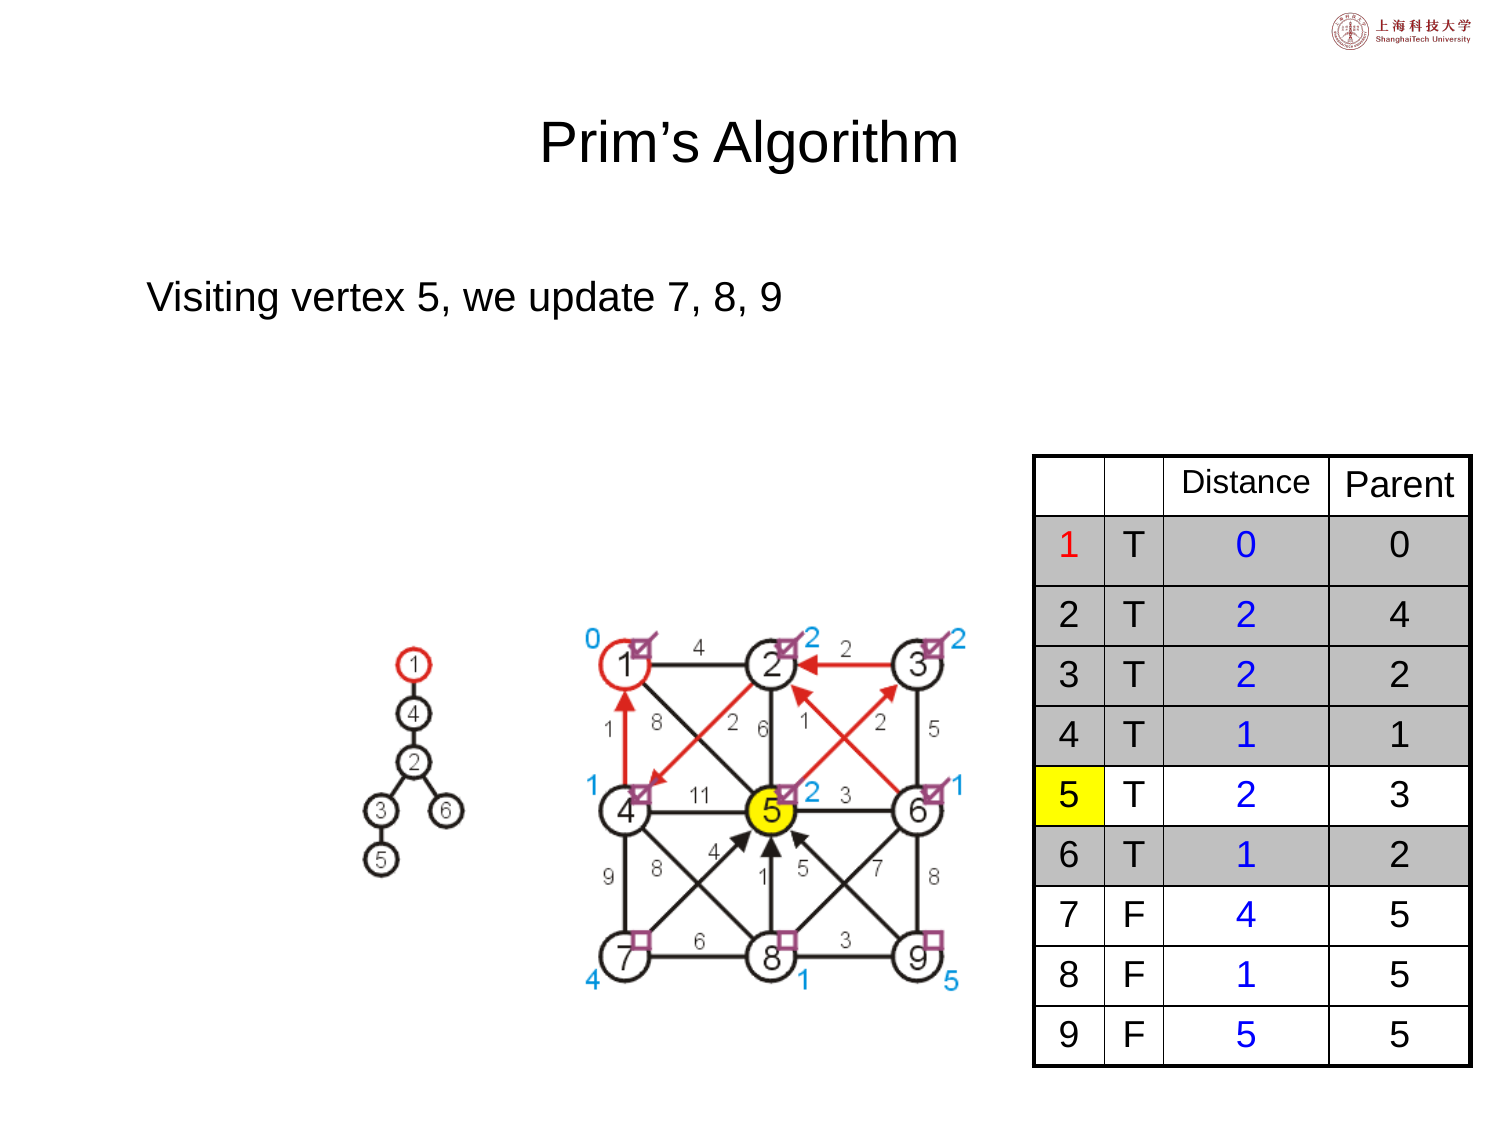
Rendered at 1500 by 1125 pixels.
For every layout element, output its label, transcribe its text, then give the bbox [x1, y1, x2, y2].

table_cell 0 [1330, 517, 1468, 585]
table_cell 5 [1164, 1007, 1328, 1064]
table_cell 1 [1164, 947, 1328, 1005]
table_header Parent [1330, 458, 1468, 515]
picture [324, 624, 975, 998]
table_cell 5 [1330, 1007, 1468, 1064]
table_cell 4 [1330, 587, 1468, 645]
table_cell 1 [1164, 707, 1328, 765]
table_cell 2 [1330, 647, 1468, 705]
table_cell 1 [1036, 517, 1104, 585]
table_cell T [1105, 647, 1163, 705]
table_cell T [1105, 517, 1163, 585]
table_cell 6 [1036, 827, 1104, 885]
table_cell 0 [1164, 517, 1328, 585]
table_header [1036, 458, 1104, 515]
table_cell F [1105, 1007, 1163, 1064]
table_cell T [1105, 707, 1163, 765]
table_cell T [1105, 767, 1163, 825]
table_cell 5 [1330, 947, 1468, 1005]
table_cell 7 [1036, 887, 1104, 945]
table_cell 2 [1330, 827, 1468, 885]
table_cell 1 [1330, 707, 1468, 765]
table_cell F [1105, 947, 1163, 1005]
table_cell 2 [1036, 587, 1104, 645]
table_cell 3 [1330, 767, 1468, 825]
title Prim’s Algorithm [74, 44, 1426, 233]
table_cell 5 [1330, 887, 1468, 945]
table_cell 2 [1164, 647, 1328, 705]
table_cell T [1105, 587, 1163, 645]
table_cell 8 [1036, 947, 1104, 1005]
table_cell 3 [1036, 647, 1104, 705]
table_header [1105, 458, 1163, 515]
table_cell 9 [1036, 1007, 1104, 1064]
picture [1327, 0, 1478, 109]
table_cell T [1105, 827, 1163, 885]
table_cell 4 [1036, 707, 1104, 765]
table_cell 2 [1164, 587, 1328, 645]
table_cell 5 [1036, 767, 1104, 825]
table_cell 4 [1164, 887, 1328, 945]
table_cell F [1105, 887, 1163, 945]
table_cell 2 [1164, 767, 1328, 825]
table_header Distance [1164, 458, 1328, 515]
list Visiting vertex 5, we update 7, 8, 9 [74, 262, 1426, 1006]
table_cell 1 [1164, 827, 1328, 885]
